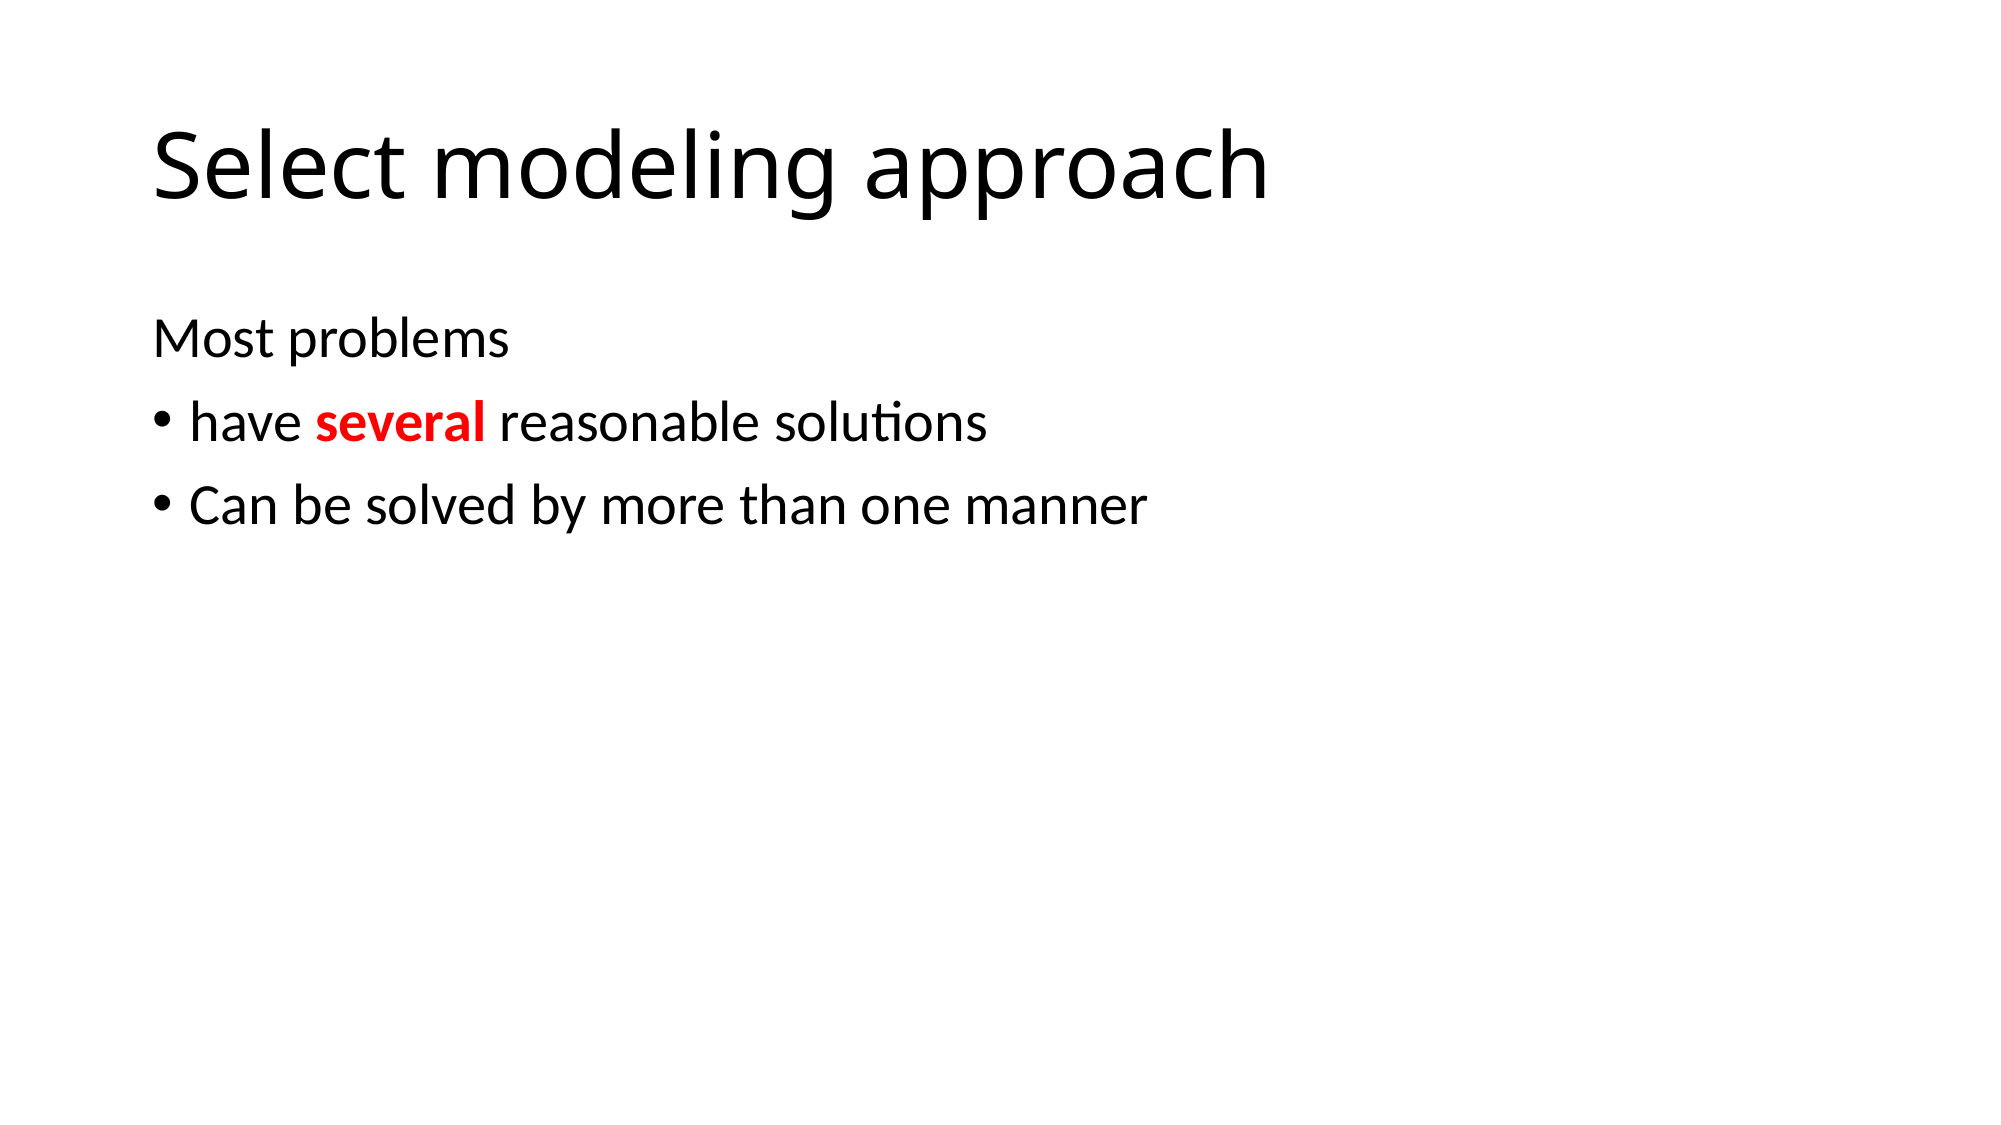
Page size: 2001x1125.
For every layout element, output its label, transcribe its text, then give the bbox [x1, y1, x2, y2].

list Most problems have several reasonable solutions Can be solved by more than one manner [137, 299, 1863, 1014]
title Select modeling approach [137, 59, 1863, 278]
